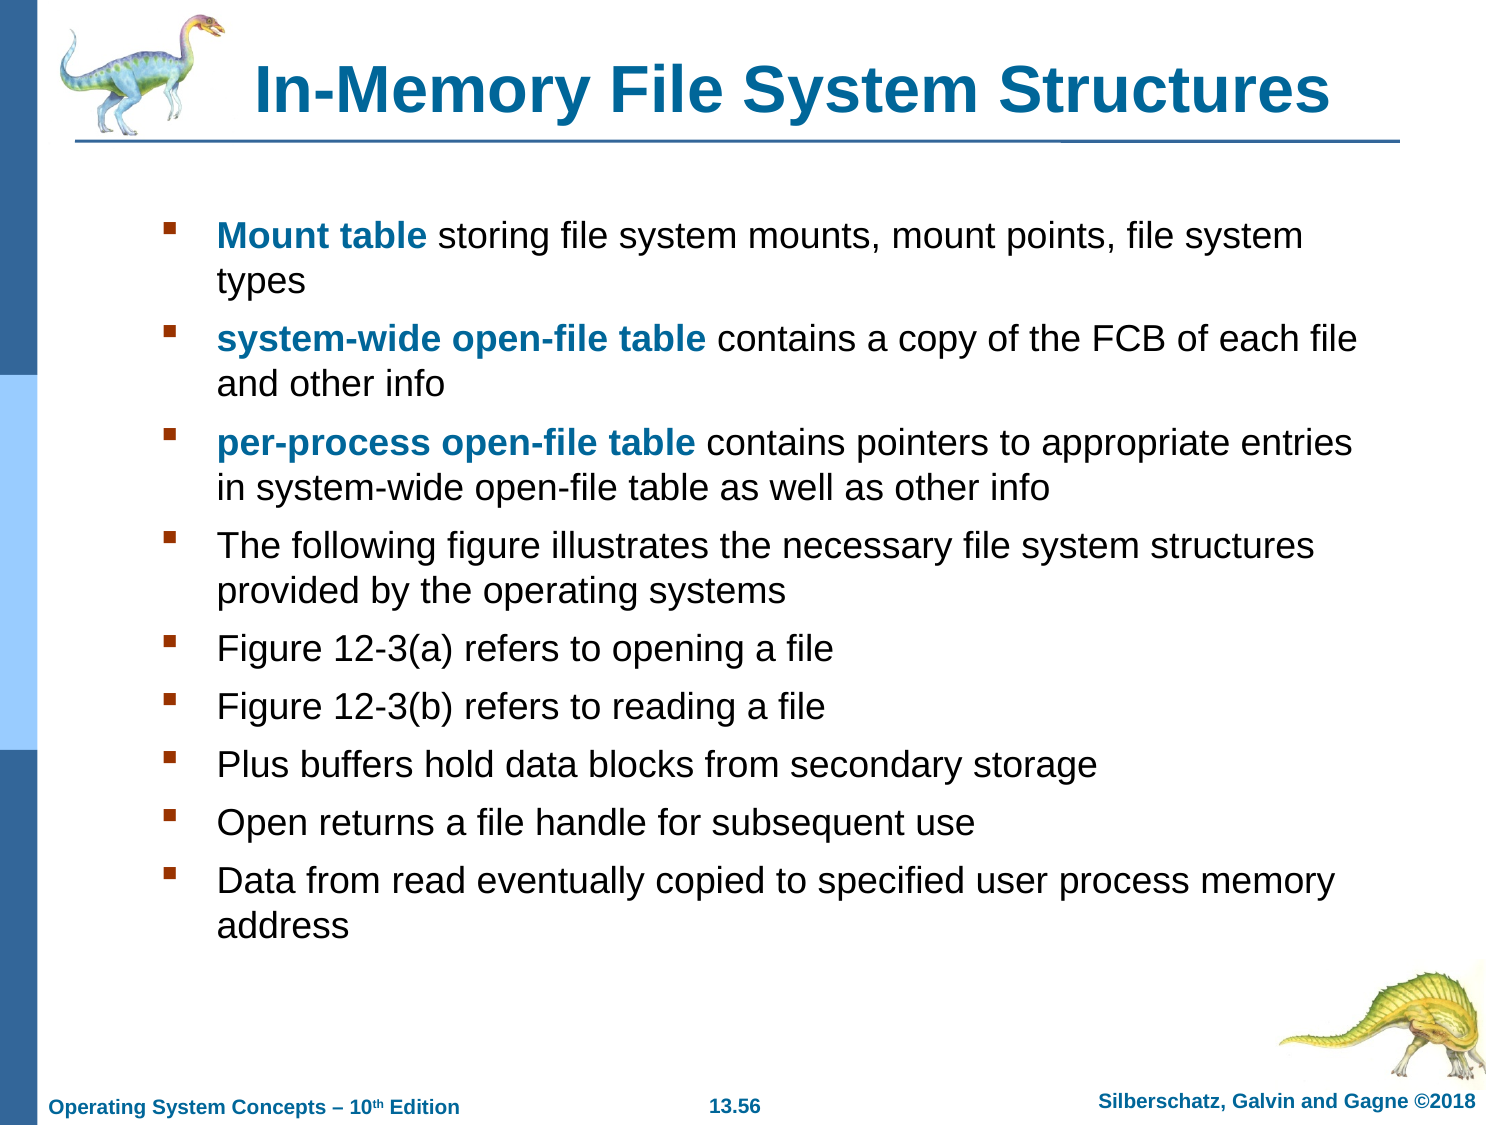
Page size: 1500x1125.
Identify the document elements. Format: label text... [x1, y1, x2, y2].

list Mount table storing file system mounts, mount points, file system types system-wide open-file table contains a copy of the FCB of each file and other info per-process open-file table contains pointers to appropriate entries in system-wide open-file table as well as other info The following figure illustrates the necessary file system structures provided by the operating systems Figure 12-3(a) refers to opening a file Figure 12-3(b) refers to reading a file Plus buffers hold data blocks from secondary storage Open returns a file handle for subsequent use Data from read eventually copied to specified user process memory address [145, 203, 1402, 948]
picture [46, 0, 243, 149]
title In-Memory File System Structures [156, 39, 1431, 134]
picture [1275, 959, 1486, 1090]
